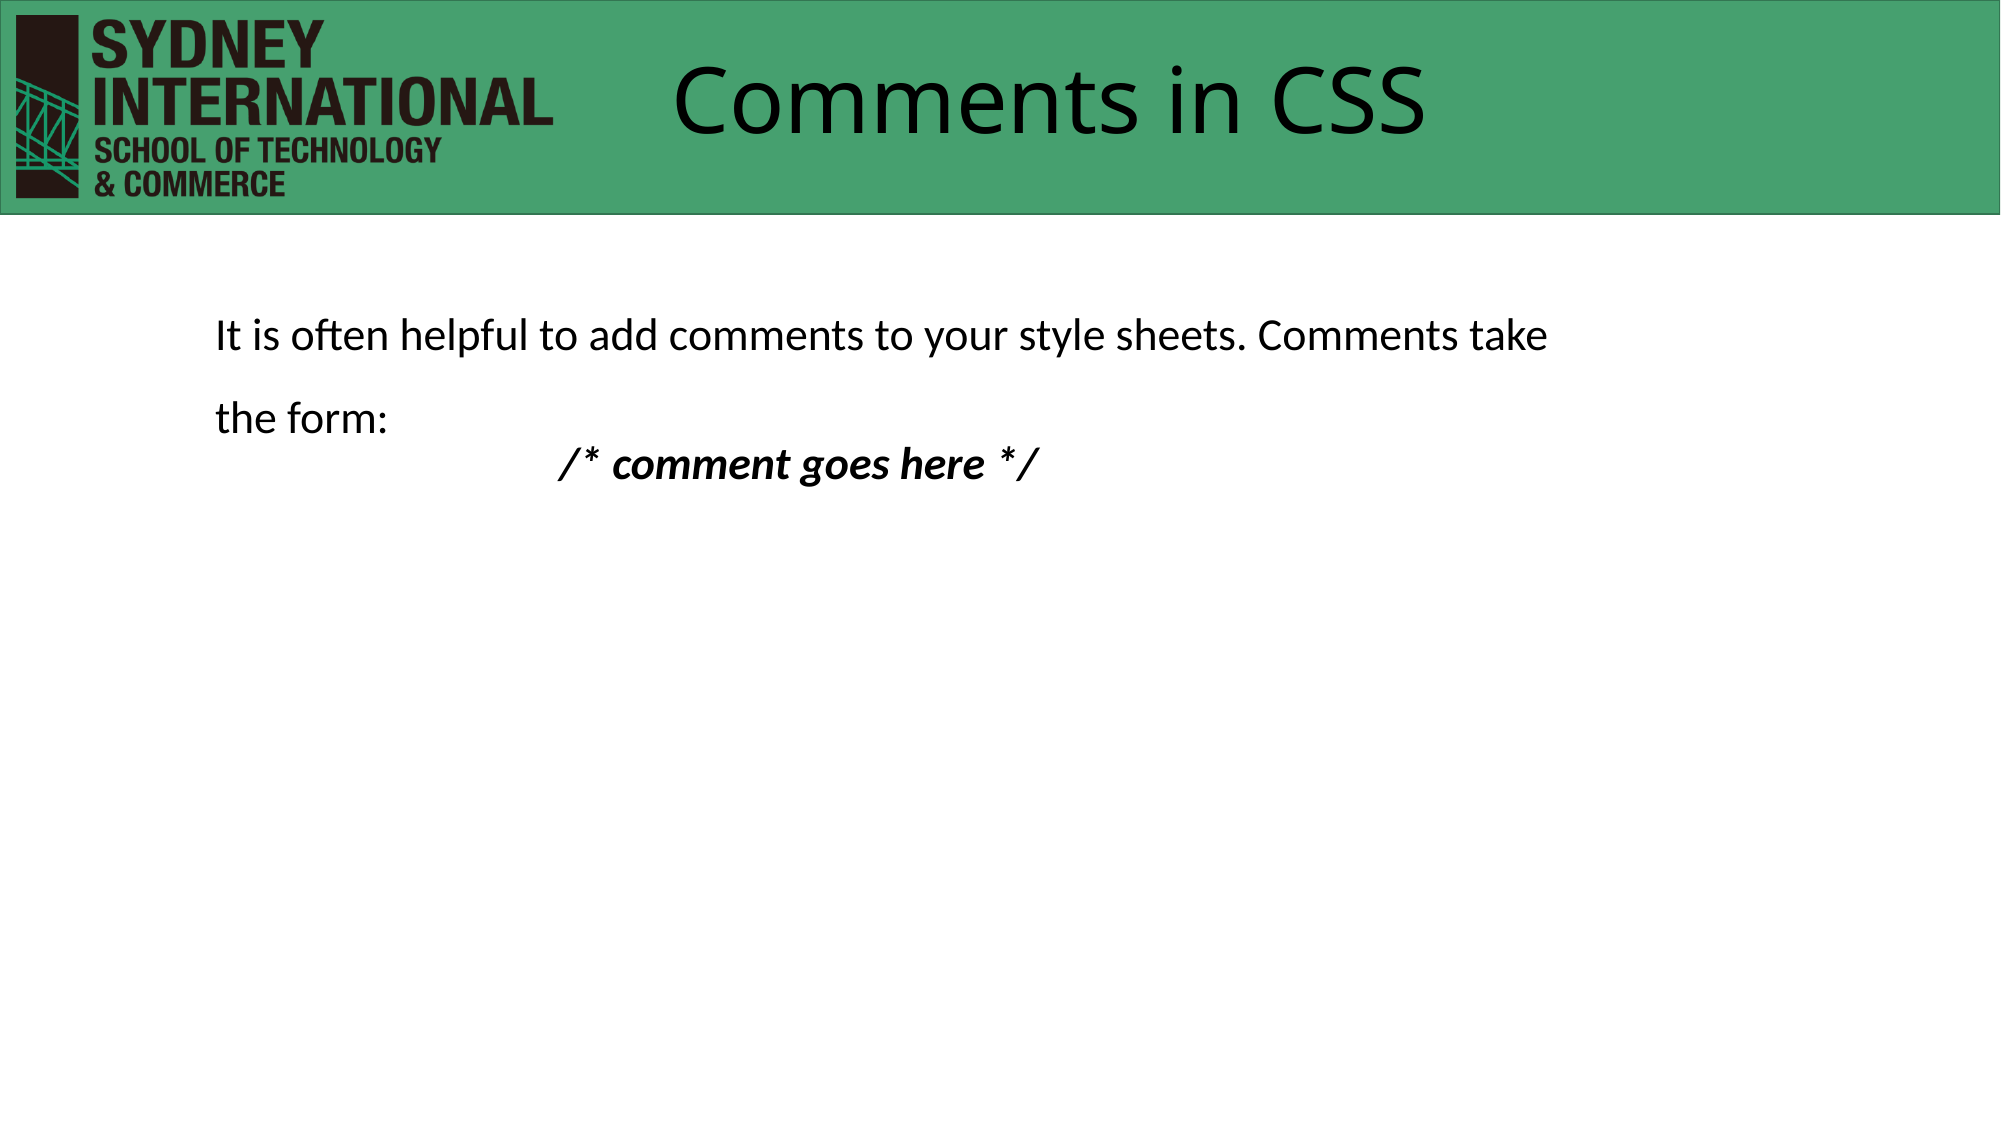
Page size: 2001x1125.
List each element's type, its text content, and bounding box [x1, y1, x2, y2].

text_box /* comment goes here */ [544, 426, 1255, 497]
list It is often helpful to add comments to your style sheets. Comments take the form: [200, 270, 1600, 1013]
picture [16, 15, 554, 201]
title Comments in CSS [200, 20, 1900, 188]
